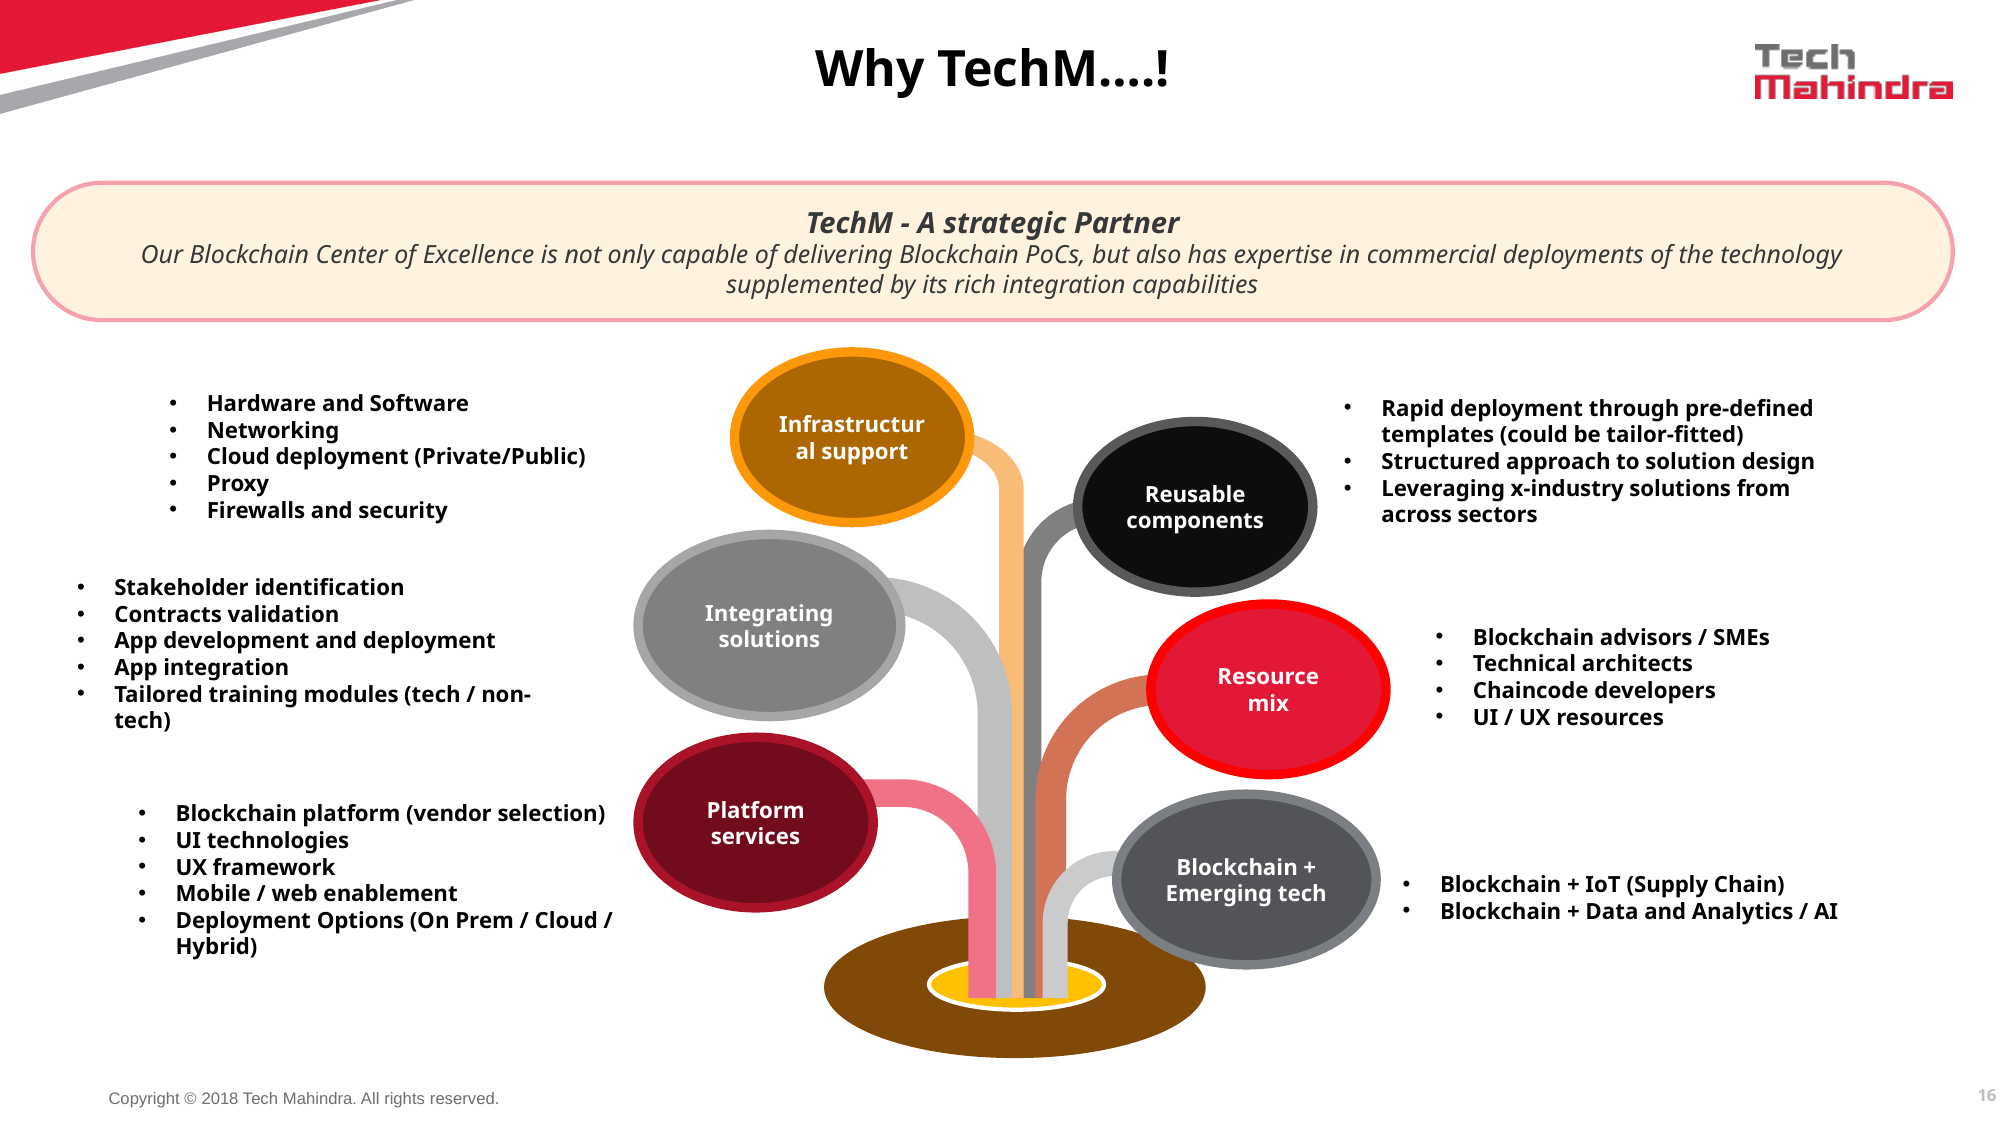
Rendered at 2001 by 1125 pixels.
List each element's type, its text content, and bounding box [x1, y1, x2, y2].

text_box Rapid deployment through pre-defined templates (could be tailor-fitted) Structured approach to solution design Leveraging x-industry solutions from across sectors [1391, 360, 1864, 561]
text_box TechM - A strategic Partner Our Blockchain Center of Excellence is not only capable of delivering Blockchain PoCs, but also has expertise in commercial deployments of the technology supplemented by its rich integration capabilities [30, 180, 1955, 323]
picture [0, 0, 418, 114]
picture [1755, 43, 1953, 100]
text_box Blockchain + IoT (Supply Chain) Blockchain + Data and Analytics / AI [1391, 796, 1923, 997]
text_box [637, 351, 1387, 1059]
text_box 16 [1910, 1085, 1997, 1108]
text_box Blockchain platform (vendor selection) UI technologies UX framework Mobile / web enablement Deployment Options (On Prem / Cloud / Hybrid) [123, 779, 632, 980]
text_box Blockchain advisors / SMEs Technical architects Chaincode developers UI / UX resources [1420, 589, 1956, 790]
text_box Hardware and Software Networking Cloud deployment (Private/Public) Proxy Firewalls and security [154, 356, 632, 556]
text_box Stakeholder identification Contracts validation App development and deployment App integration Tailored training modules (tech / non-tech) [61, 553, 597, 754]
text_box Why TechM….! [800, 29, 1185, 105]
